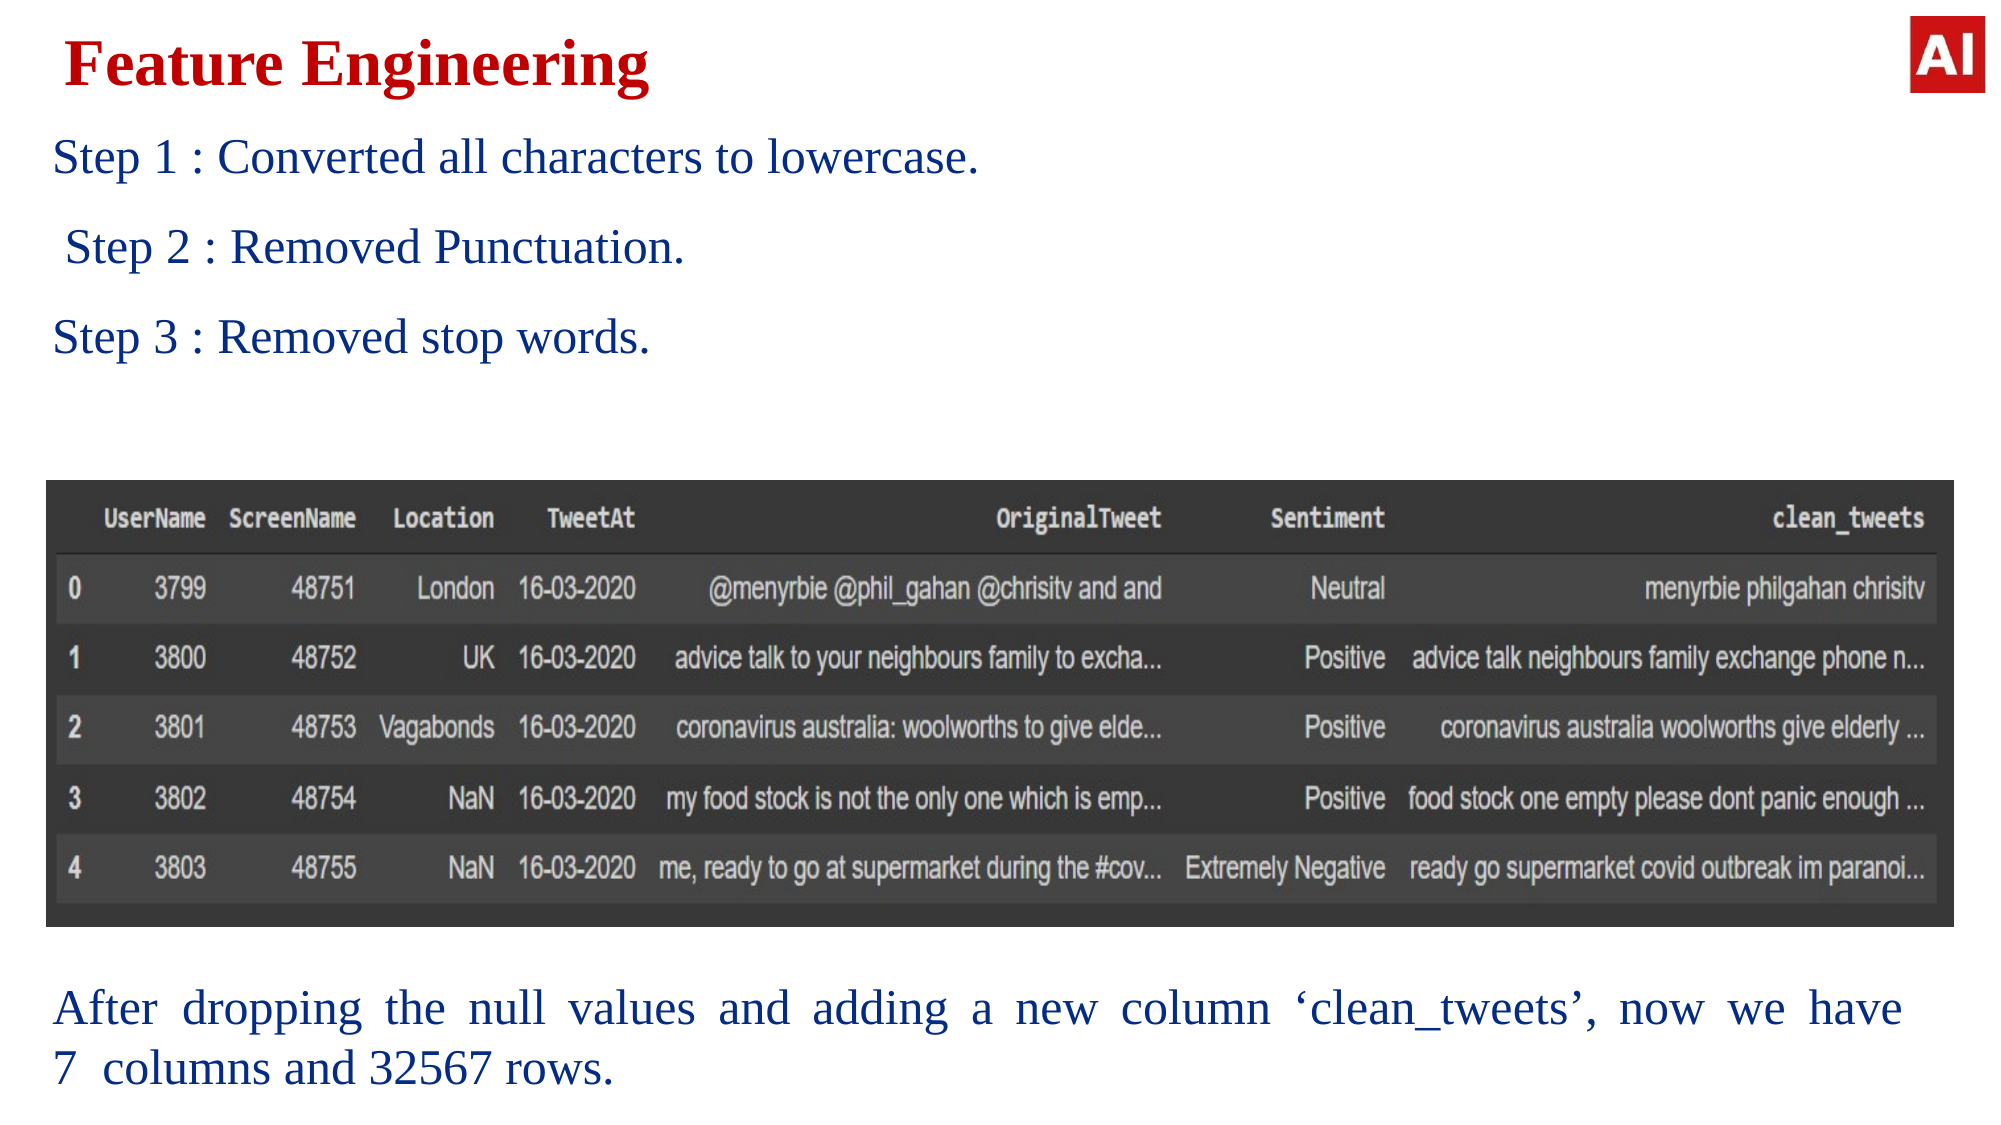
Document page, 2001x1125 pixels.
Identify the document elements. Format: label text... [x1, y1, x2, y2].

text_box Step 1 : Converted all characters to lowercase. Step 2 : Removed Punctuation. Step 3 : Removed stop words. [50, 91, 982, 364]
title Feature Engineering [62, 16, 653, 91]
picture [46, 480, 1954, 927]
picture [1908, 16, 1986, 93]
text_box After dropping the null values and adding a new column ‘clean_tweets’, now we have 7 columns and 32567 rows. [50, 972, 1951, 1095]
